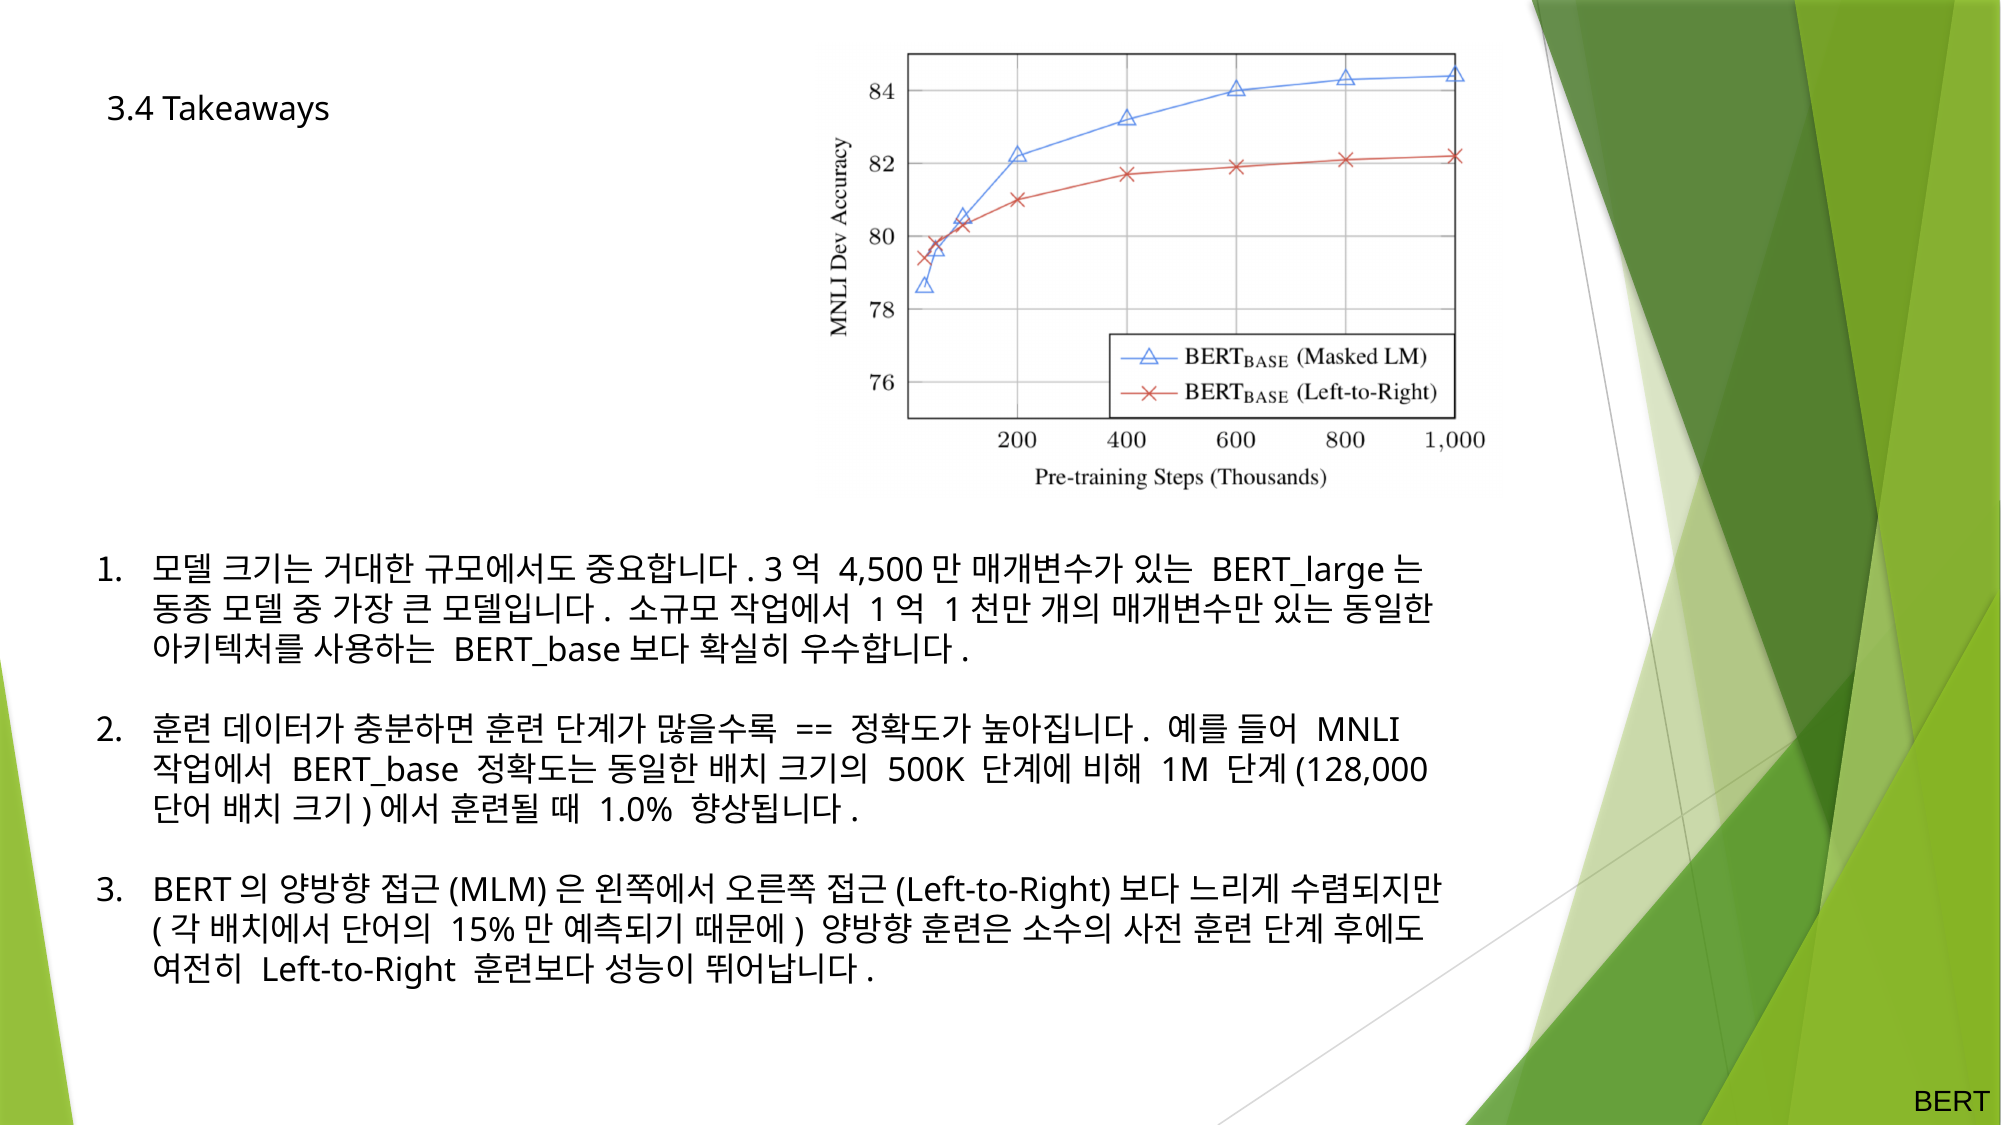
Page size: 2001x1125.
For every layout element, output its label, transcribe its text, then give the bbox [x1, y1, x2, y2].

picture [814, 42, 1503, 498]
text_box BERT [1898, 1074, 2000, 1125]
text_box 모델 크기는 거대한 규모에서도 중요합니다. 3억 4,500만 매개변수가 있는 BERT_large는 동종 모델 중 가장 큰 모델입니다. 소규모 작업에서 1억 1천만 개의 매개변수만 있는 동일한 아키텍처를 사용하는 BERT_base보다 확실히 우수합니다. 훈련 데이터가 충분하면 훈련 단계가 많을수록 == 정확도가 높아집니다. 예를 들어 MNLI 작업에서 BERT_base 정확도는 동일한 배치 크기의 500K 단계에 비해 1M 단계(128,000단어 배치 크기)에서 훈련될 때 1.0% 향상됩니다. BERT의 양방향 접근(MLM)은 왼쪽에서 오른쪽 접근(Left-to-Right)보다 느리게 수렴되지만(각 배치에서 단어의 15%만 예측되기 때문에) 양방향 훈련은 소수의 사전 훈련 단계 후에도 여전히 Left-to-Right 훈련보다 성능이 뛰어납니다. [81, 541, 1503, 996]
text_box 3.4 Takeaways [92, 79, 809, 135]
